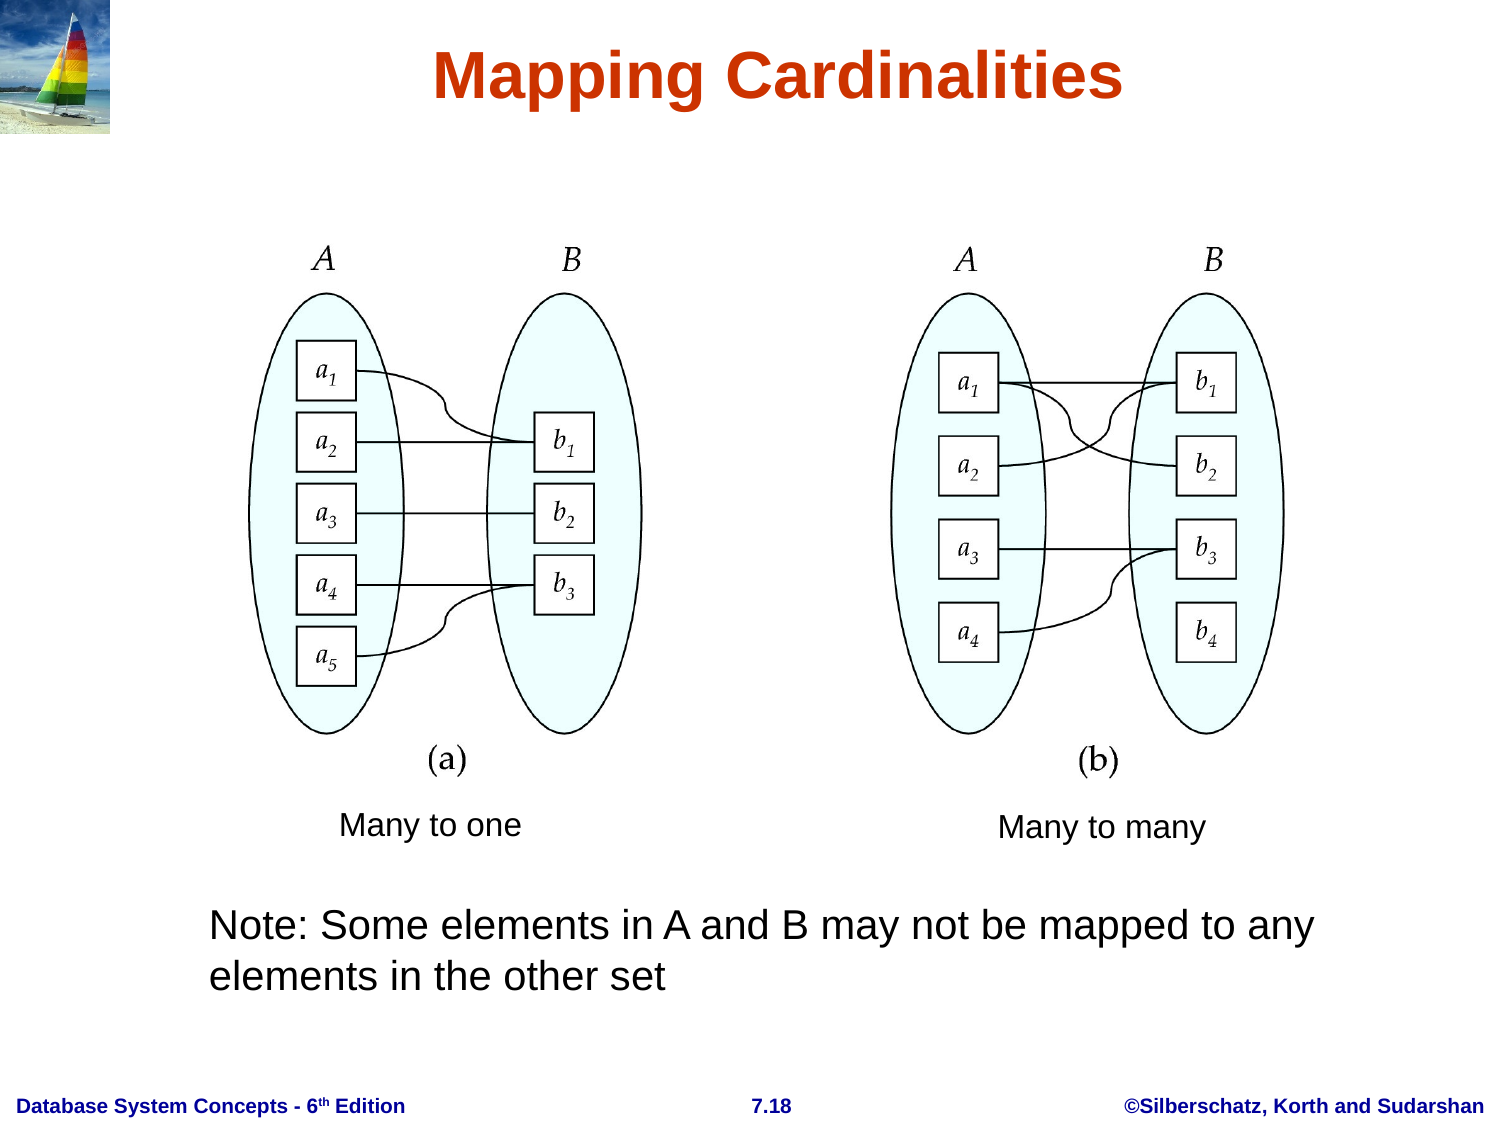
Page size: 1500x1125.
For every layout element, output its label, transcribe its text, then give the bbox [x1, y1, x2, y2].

text_box Many to many [982, 797, 1222, 853]
picture [0, 0, 110, 134]
text_box Note: Some elements in A and B may not be mapped to any elements in the other set [194, 890, 1342, 1006]
picture [248, 237, 1287, 780]
title Mapping Cardinalities [125, 18, 1452, 120]
text_box Many to one [298, 795, 563, 851]
